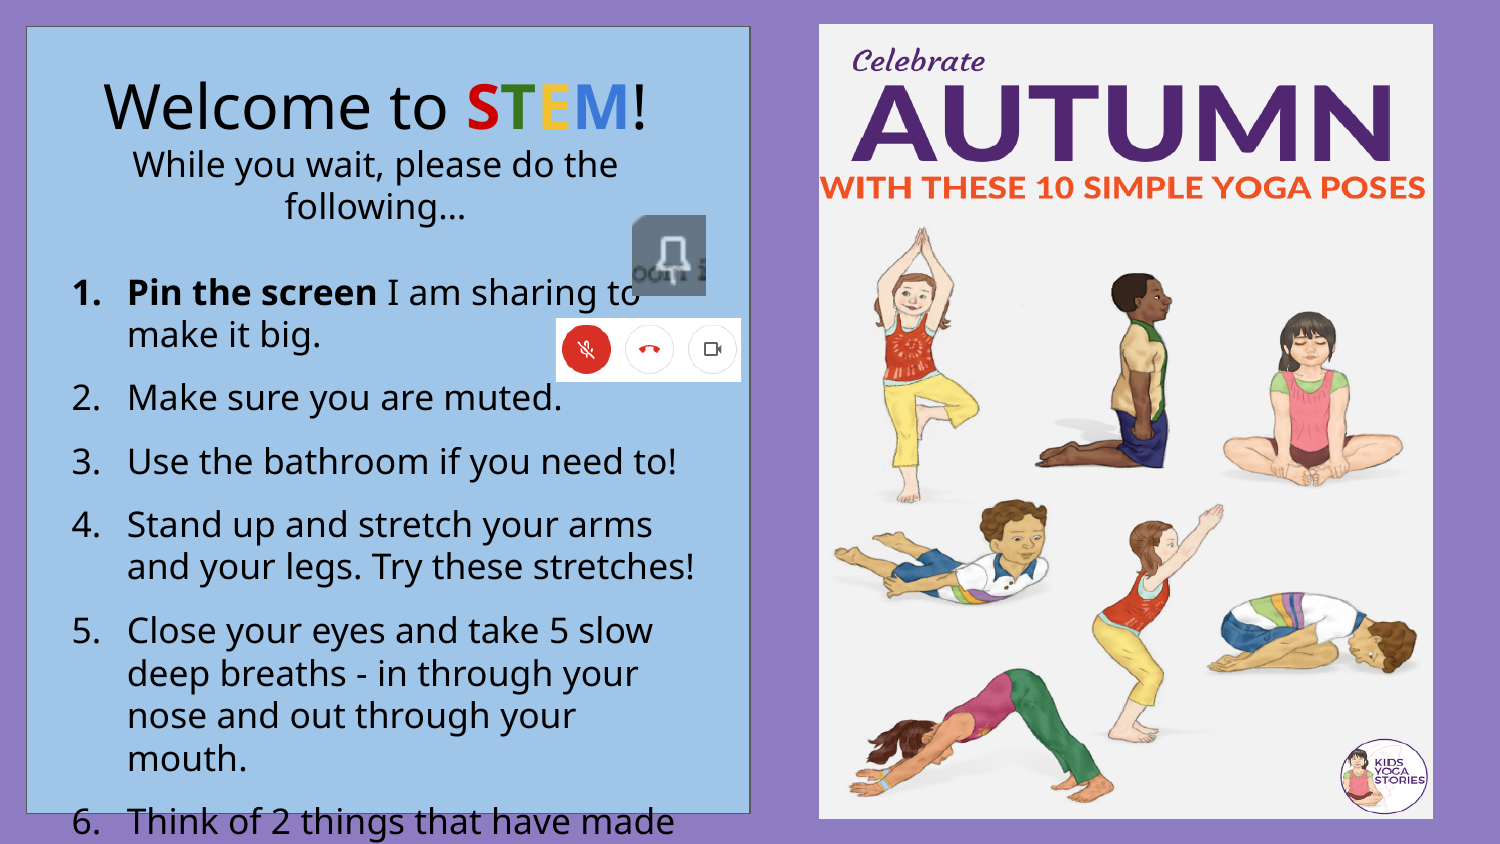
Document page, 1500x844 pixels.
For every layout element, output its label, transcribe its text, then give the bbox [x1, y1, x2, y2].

picture [819, 24, 1433, 819]
picture [632, 215, 706, 296]
text_box Welcome to STEM! While you wait, please do the following… Pin the screen I am sharing to make it big. Make sure you are muted. Use the bathroom if you need to! Stand up and stretch your arms and your legs. Try these stretches! Close your eyes and take 5 slow deep breaths - in through your nose and out through your mouth. Think of 2 things that have made you smile this week. [36, 52, 715, 792]
text_box [26, 26, 750, 814]
picture [555, 318, 742, 382]
